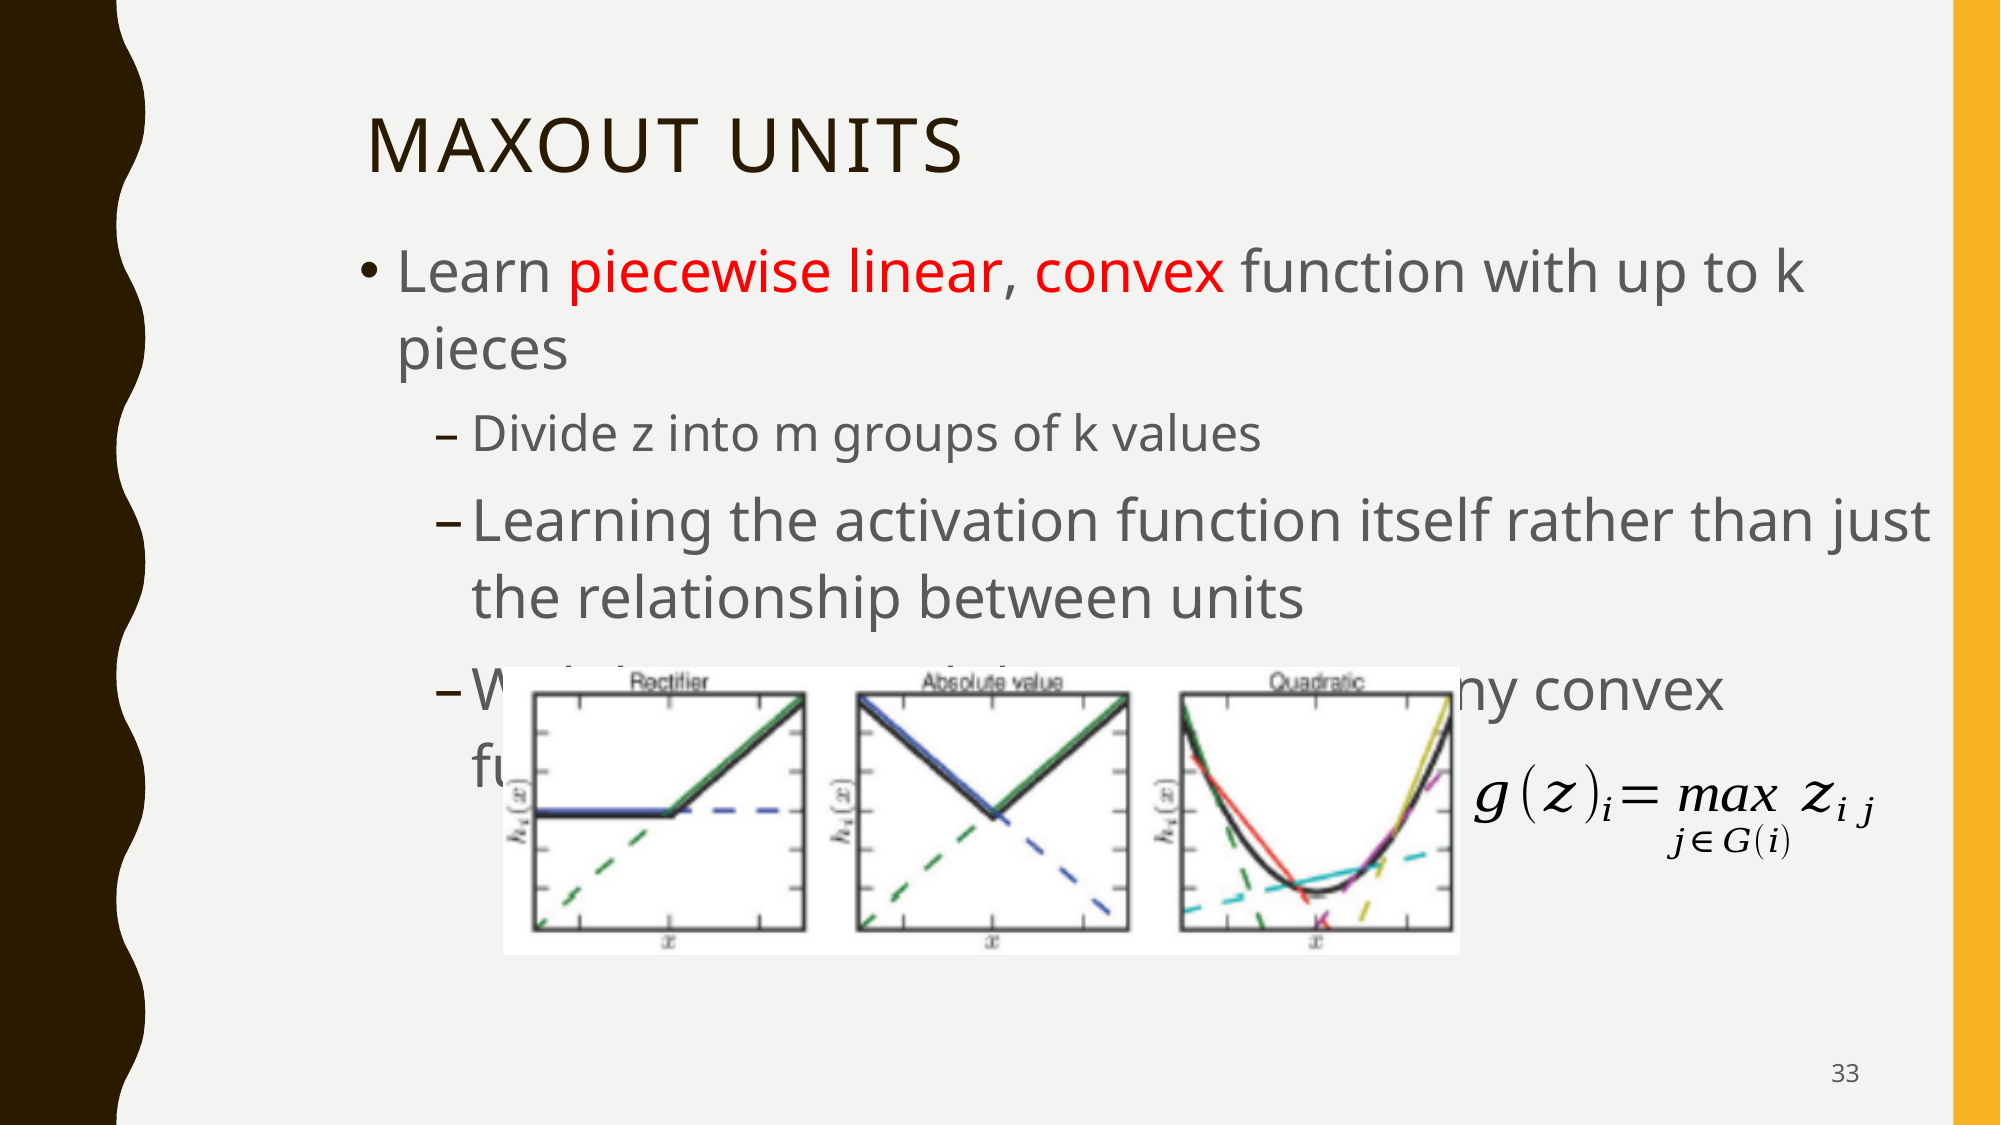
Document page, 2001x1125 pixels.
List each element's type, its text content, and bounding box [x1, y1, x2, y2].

title Maxout Units [350, 99, 1709, 209]
slide_number 33 [1412, 1045, 1875, 1103]
picture [503, 667, 1460, 955]
list Learn piecewise linear, convex function with up to k pieces Divide z into m groups of k values Learning the activation function itself rather than just the relationship between units With large enough k, approximate any convex function A maxout layer with 2 pieces  ReLU or its generalization [344, 219, 1957, 1094]
